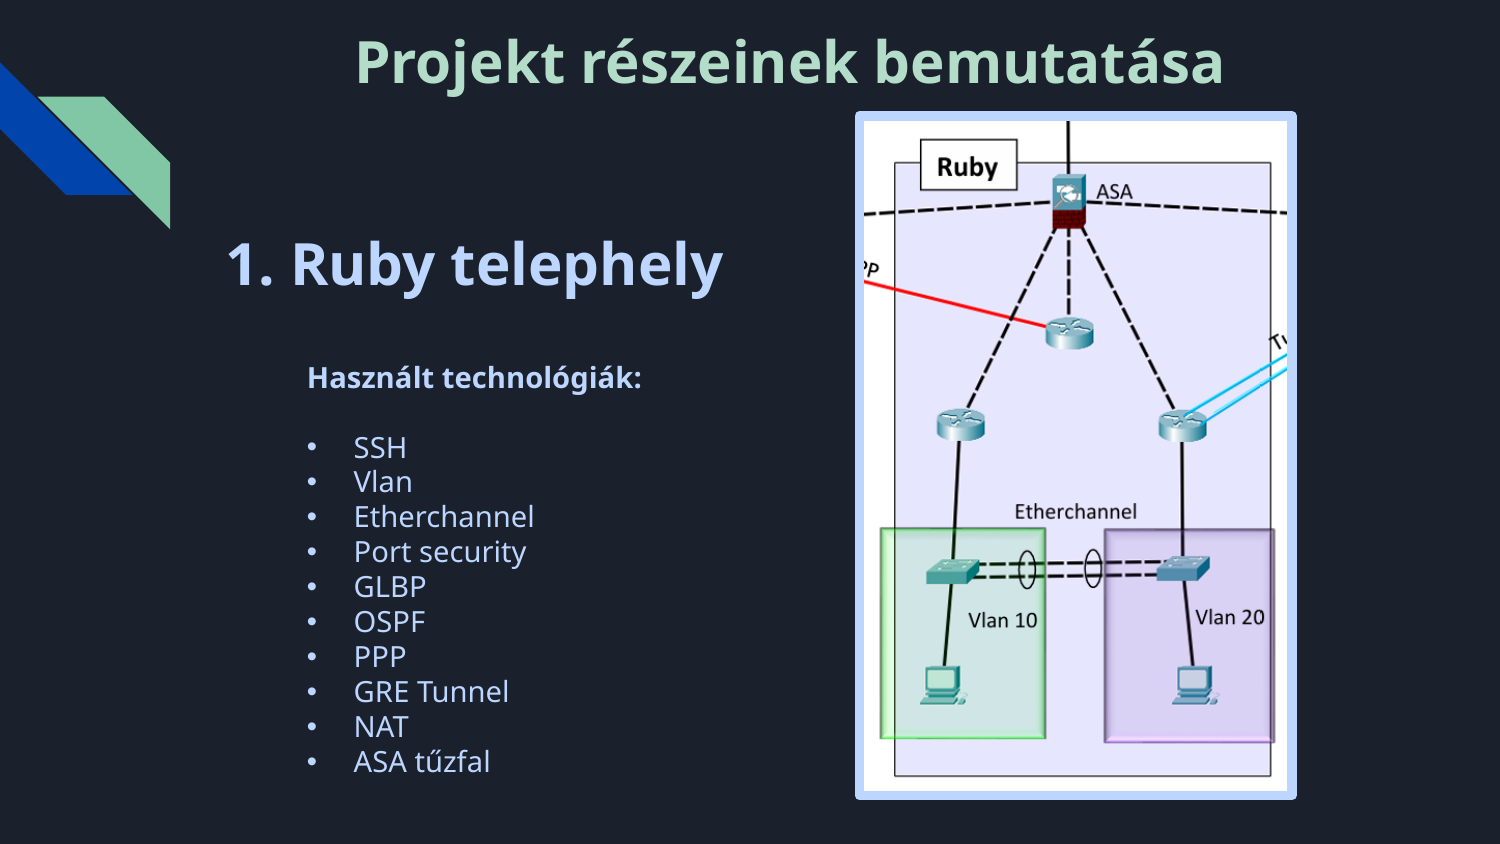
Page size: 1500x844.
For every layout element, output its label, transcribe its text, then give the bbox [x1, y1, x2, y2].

title Projekt részeinek bemutatása [212, 9, 1368, 160]
text_box Használt technológiák: SSH Vlan Etherchannel Port security GLBP OSPF PPP GRE Tunnel NAT ASA tűzfal [292, 351, 658, 786]
text_box 1. Ruby telephely [210, 219, 739, 305]
picture [863, 120, 1288, 792]
